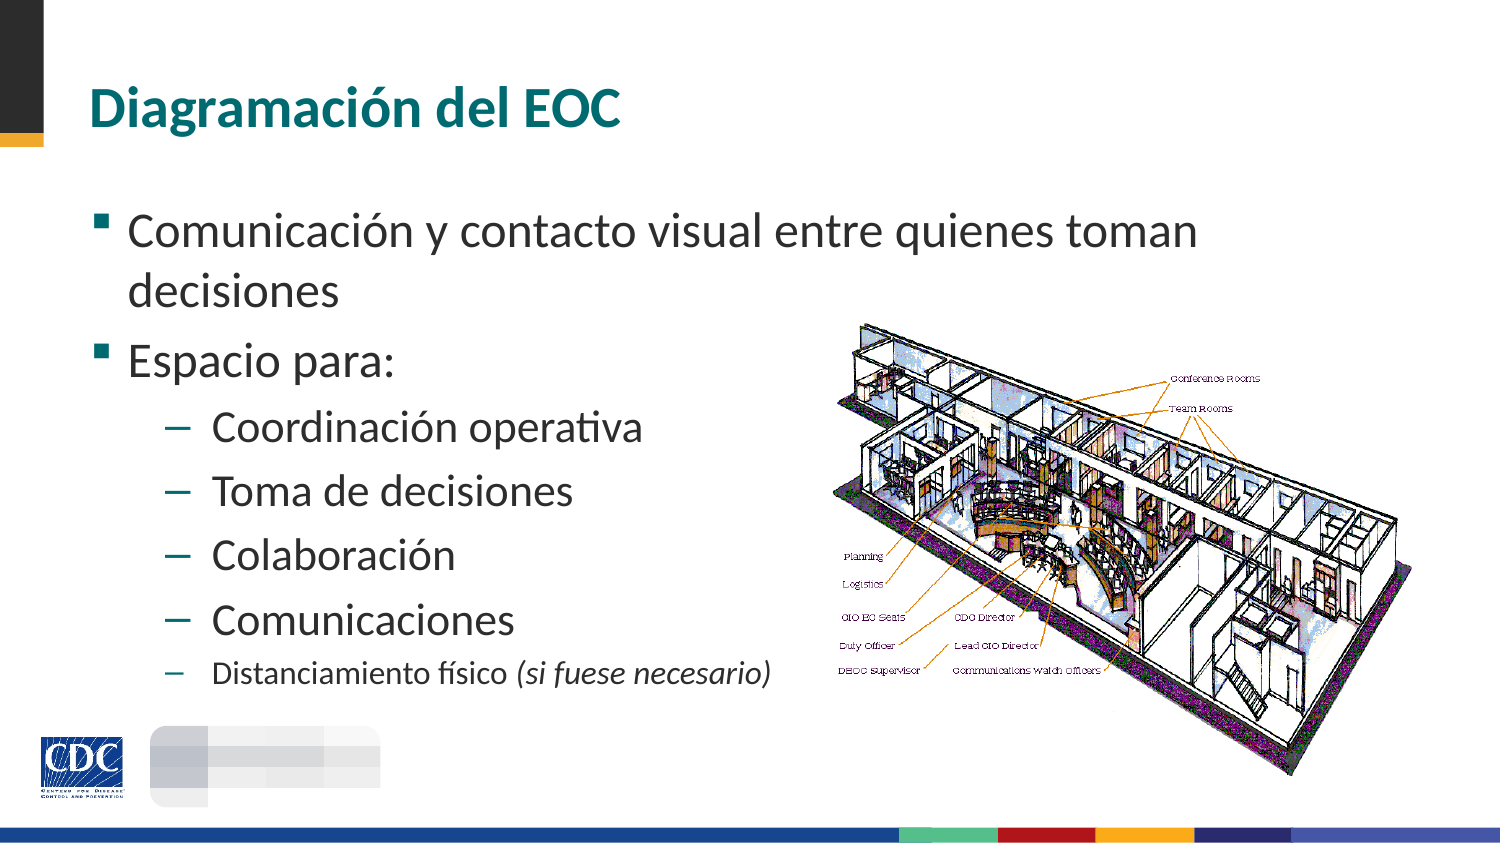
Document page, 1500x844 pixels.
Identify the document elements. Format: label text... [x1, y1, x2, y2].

list Comunicación y contacto visual entre quienes toman decisiones Espacio para: Coordinación operativa Toma de decisiones Colaboración Comunicaciones Distanciamiento físico (si fuese necesario) [75, 190, 1414, 739]
picture [828, 313, 1414, 782]
picture [41, 737, 125, 798]
title Diagramación del EOC [75, 33, 1425, 147]
